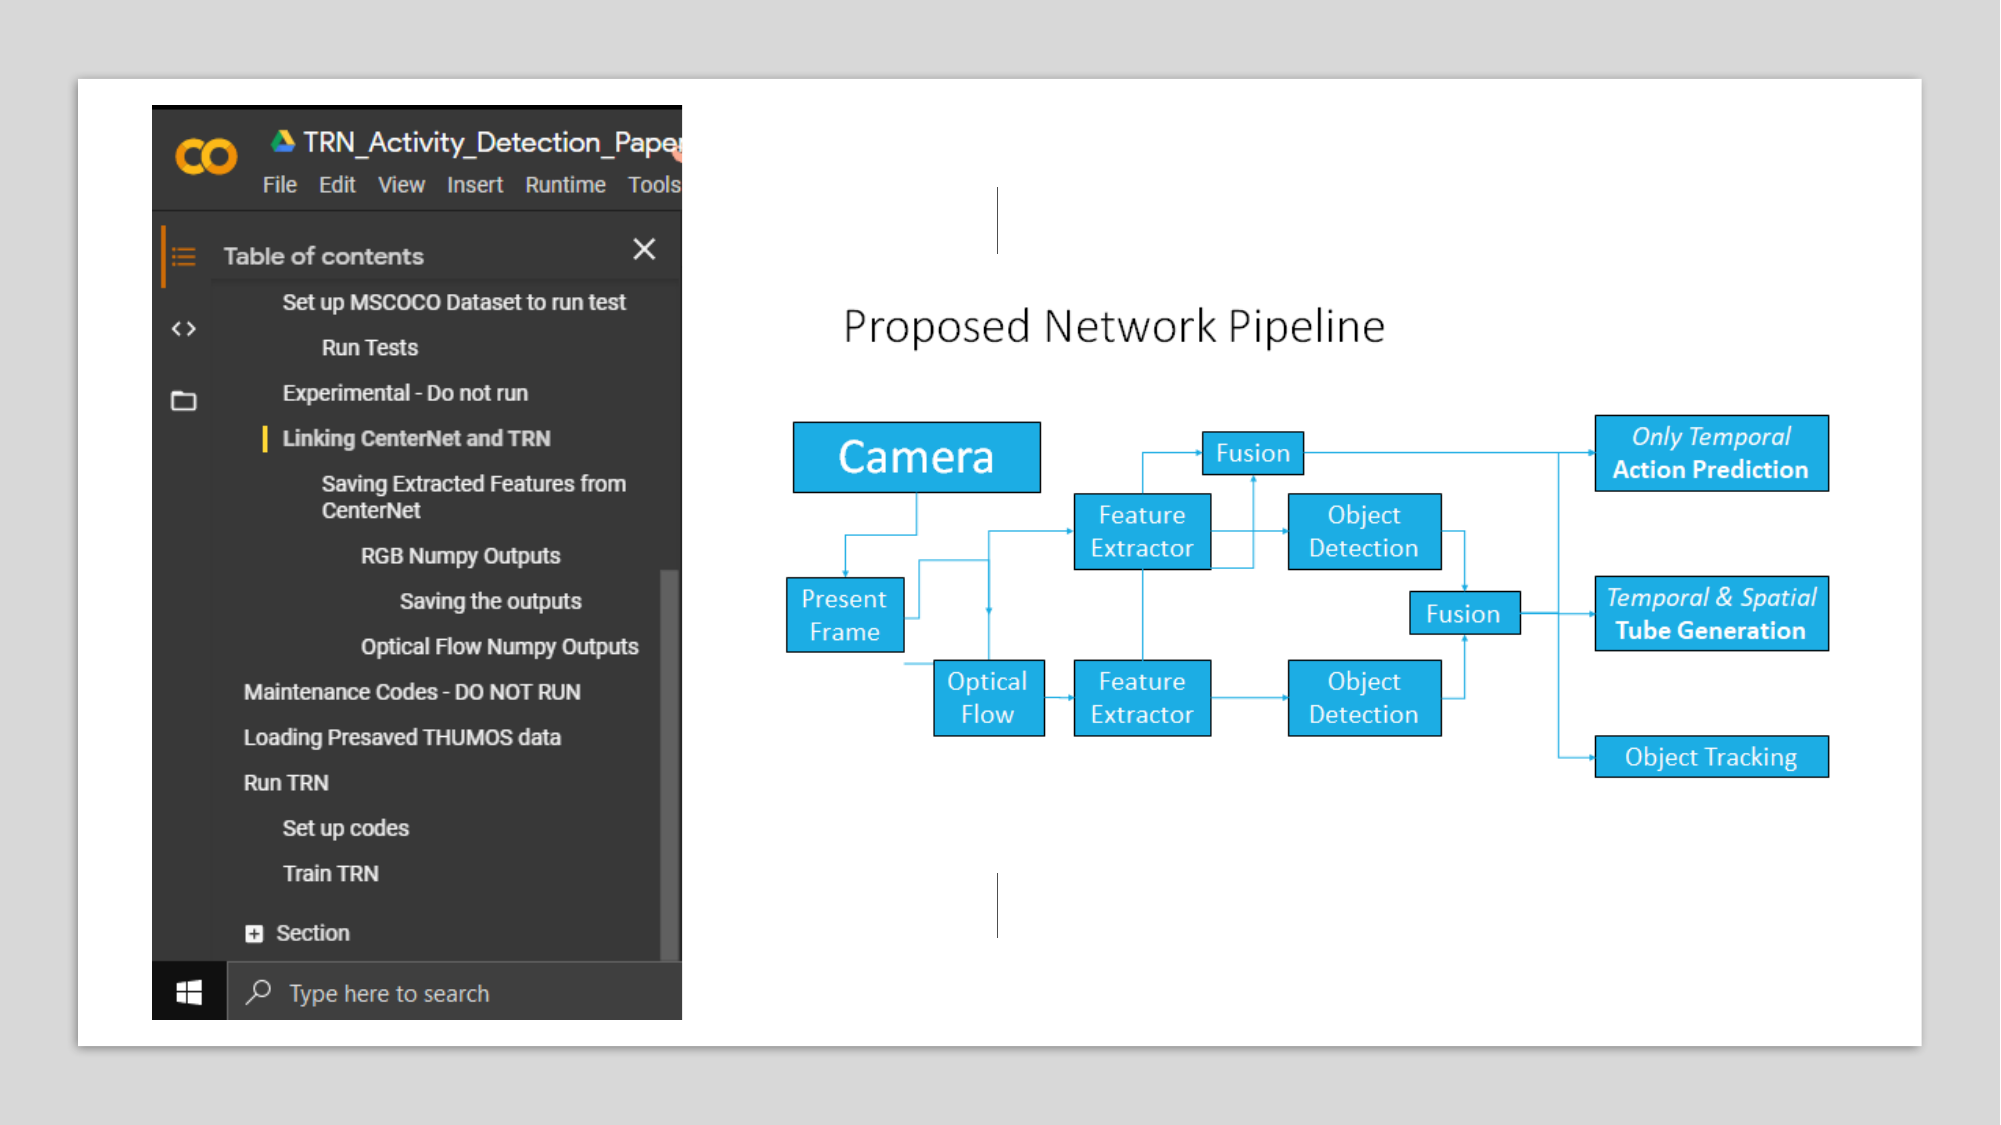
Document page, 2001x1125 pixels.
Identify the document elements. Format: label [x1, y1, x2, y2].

picture [152, 105, 683, 1020]
text_box [0, 0, 2000, 1125]
text_box [77, 78, 1923, 1047]
picture [759, 254, 1850, 873]
